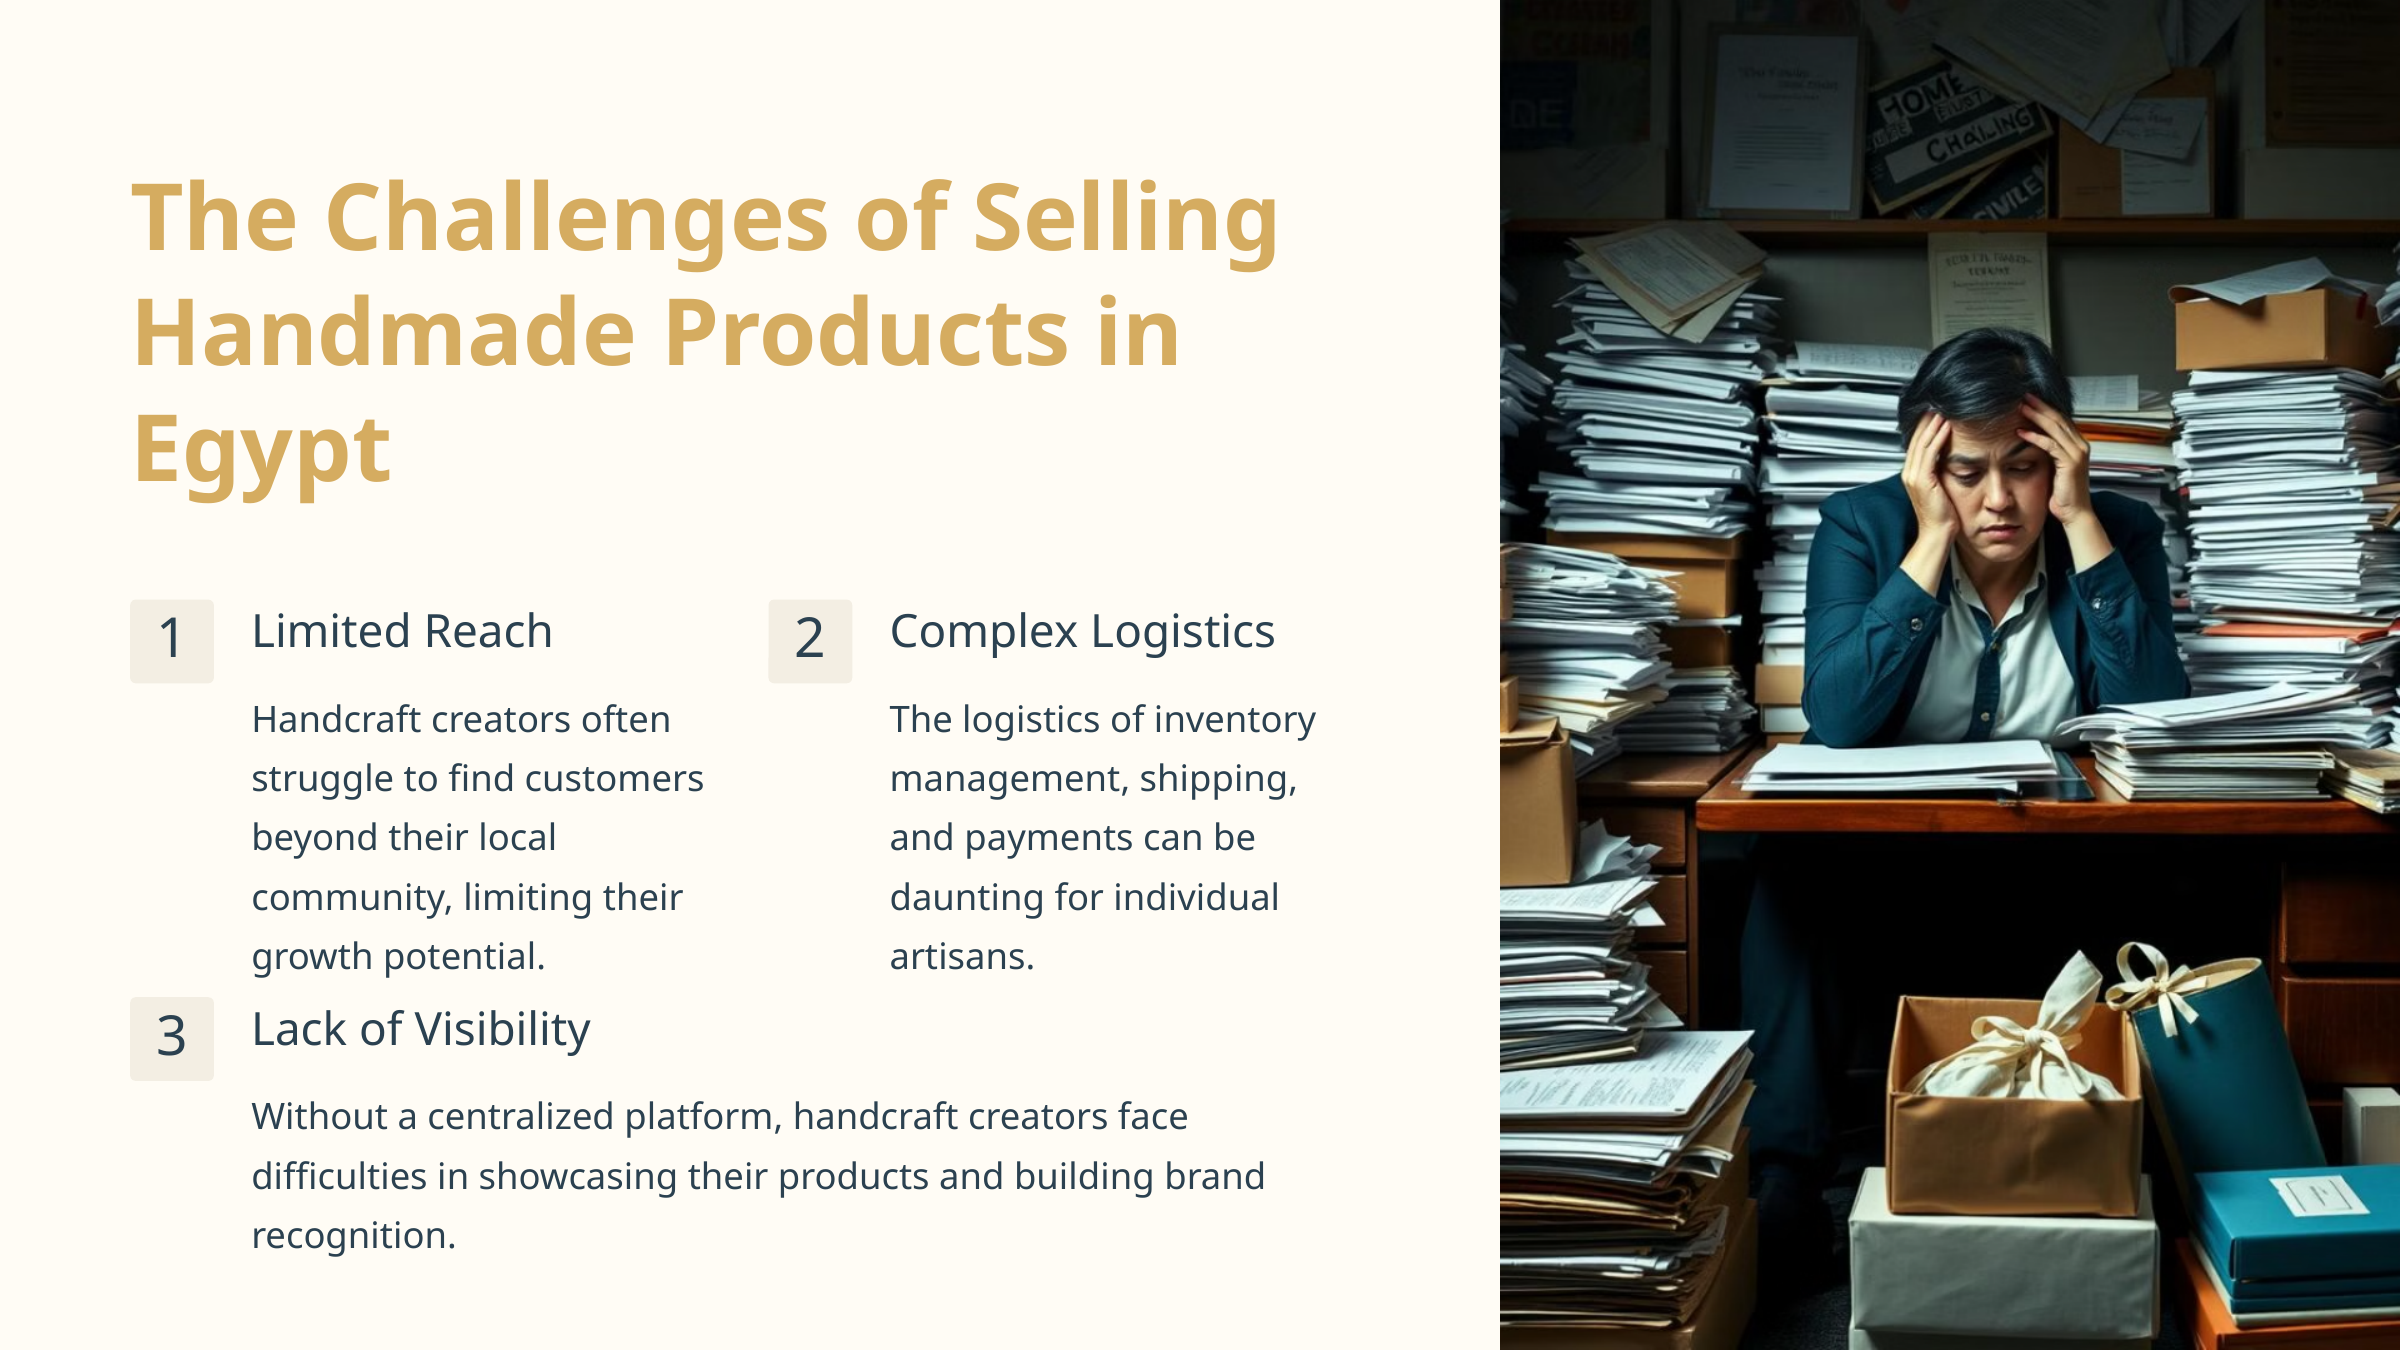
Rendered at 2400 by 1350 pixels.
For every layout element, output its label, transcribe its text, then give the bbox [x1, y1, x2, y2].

text_box Without a centralized platform, handcraft creators face difficulties in showcasing their products and building brand recognition. [251, 1077, 1370, 1197]
text_box 1 [158, 613, 186, 670]
text_box Complex Logistics [889, 599, 1355, 658]
text_box The Challenges of Selling Handmade Products in Egypt [130, 153, 1370, 502]
text_box Limited Reach [251, 599, 717, 658]
text_box 3 [156, 1011, 188, 1068]
picture [1499, 0, 2400, 1350]
text_box [130, 997, 214, 1081]
text_box [130, 599, 214, 684]
text_box [768, 599, 853, 684]
text_box 2 [794, 613, 826, 670]
text_box Lack of Visibility [251, 997, 717, 1056]
text_box Handcraft creators often struggle to find customers beyond their local community, limiting their growth potential. [251, 680, 732, 919]
text_box The logistics of inventory management, shipping, and payments can be daunting for individual artisans. [889, 680, 1370, 919]
